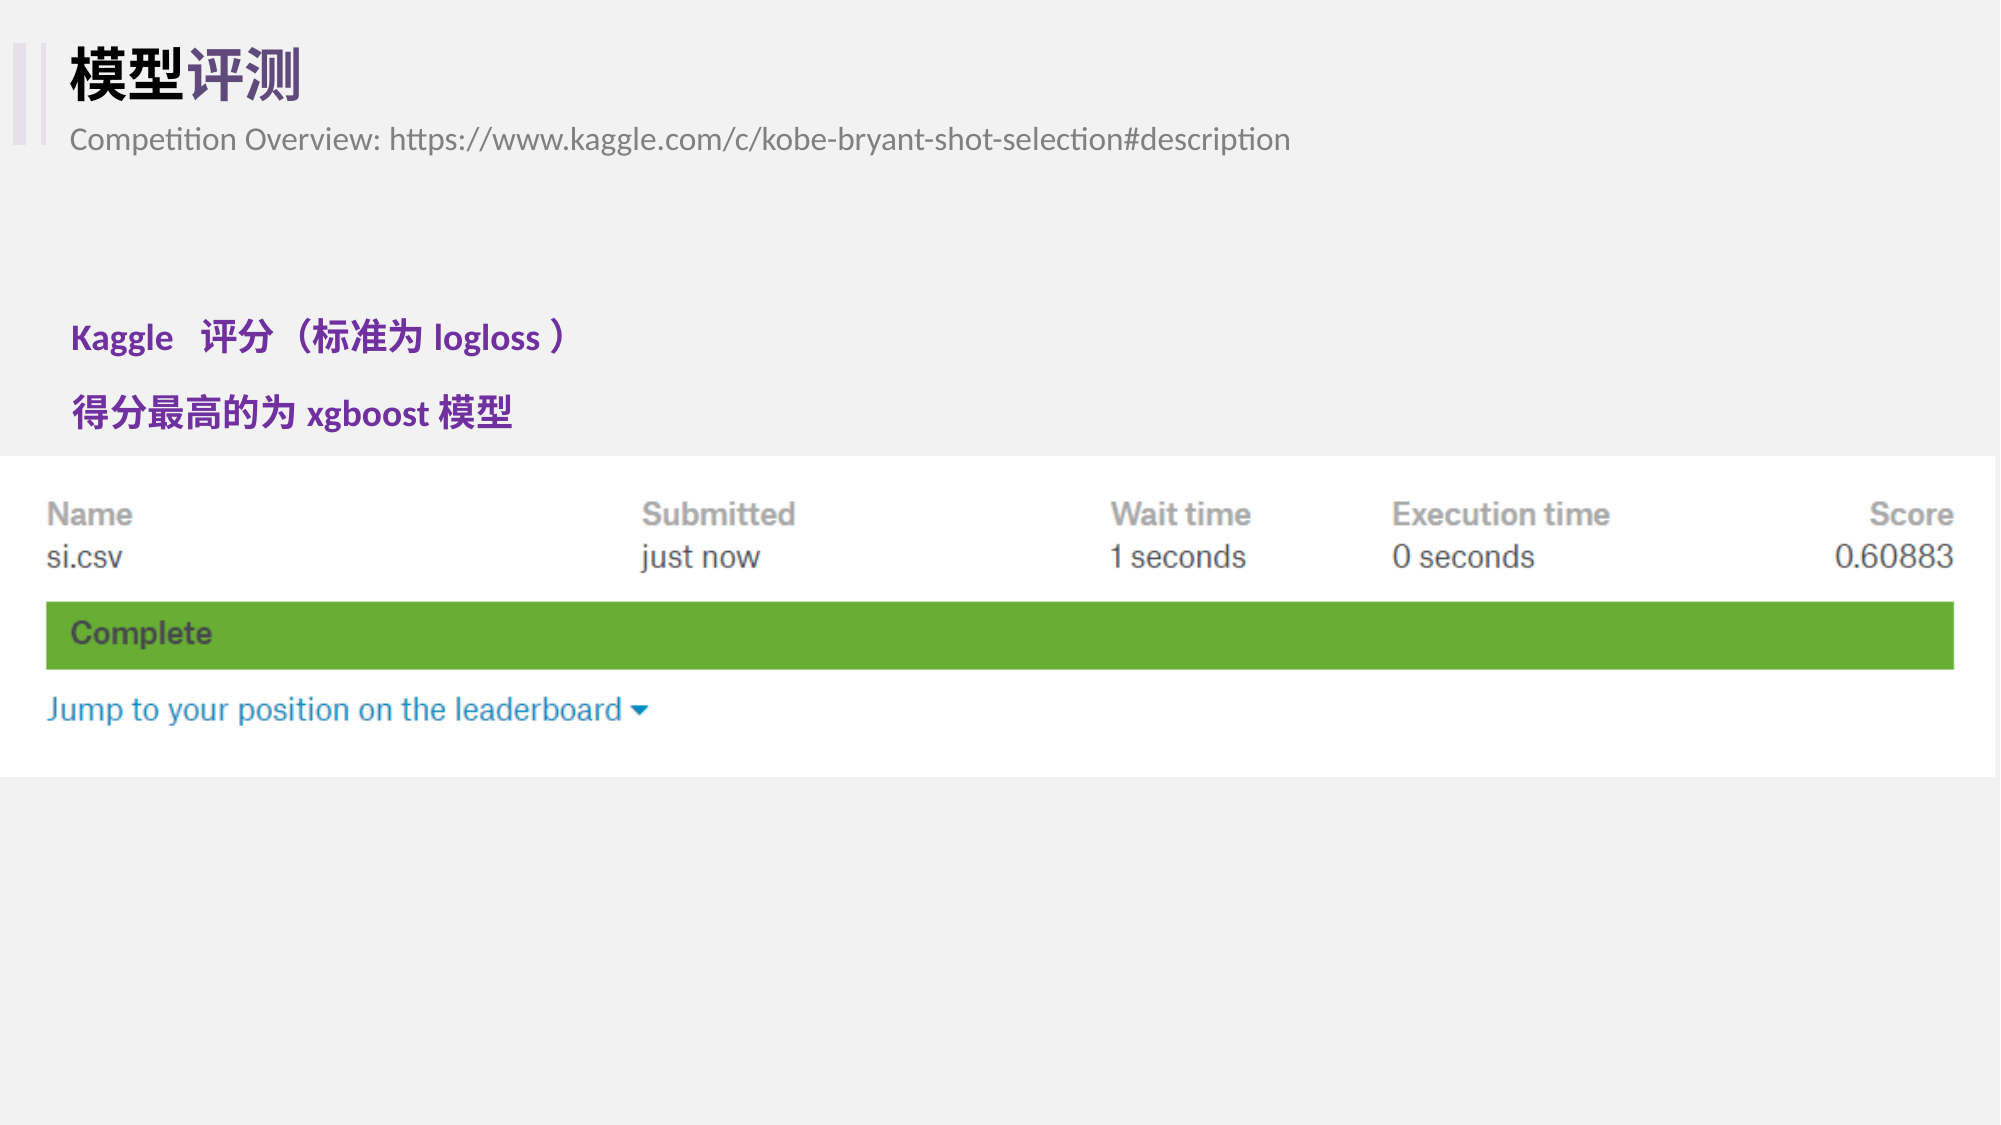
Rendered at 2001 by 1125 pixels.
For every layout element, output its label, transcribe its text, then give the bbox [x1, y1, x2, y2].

text_box 得分最高的为xgboost模型 [58, 381, 779, 441]
text_box Kaggle 评分（标准为logloss） [56, 306, 778, 366]
text_box Competition Overview: https://www.kaggle.com/c/kobe-bryant-shot-selection#description [55, 109, 1627, 193]
text_box 模型评测 [54, 30, 1457, 110]
picture [0, 455, 1996, 777]
